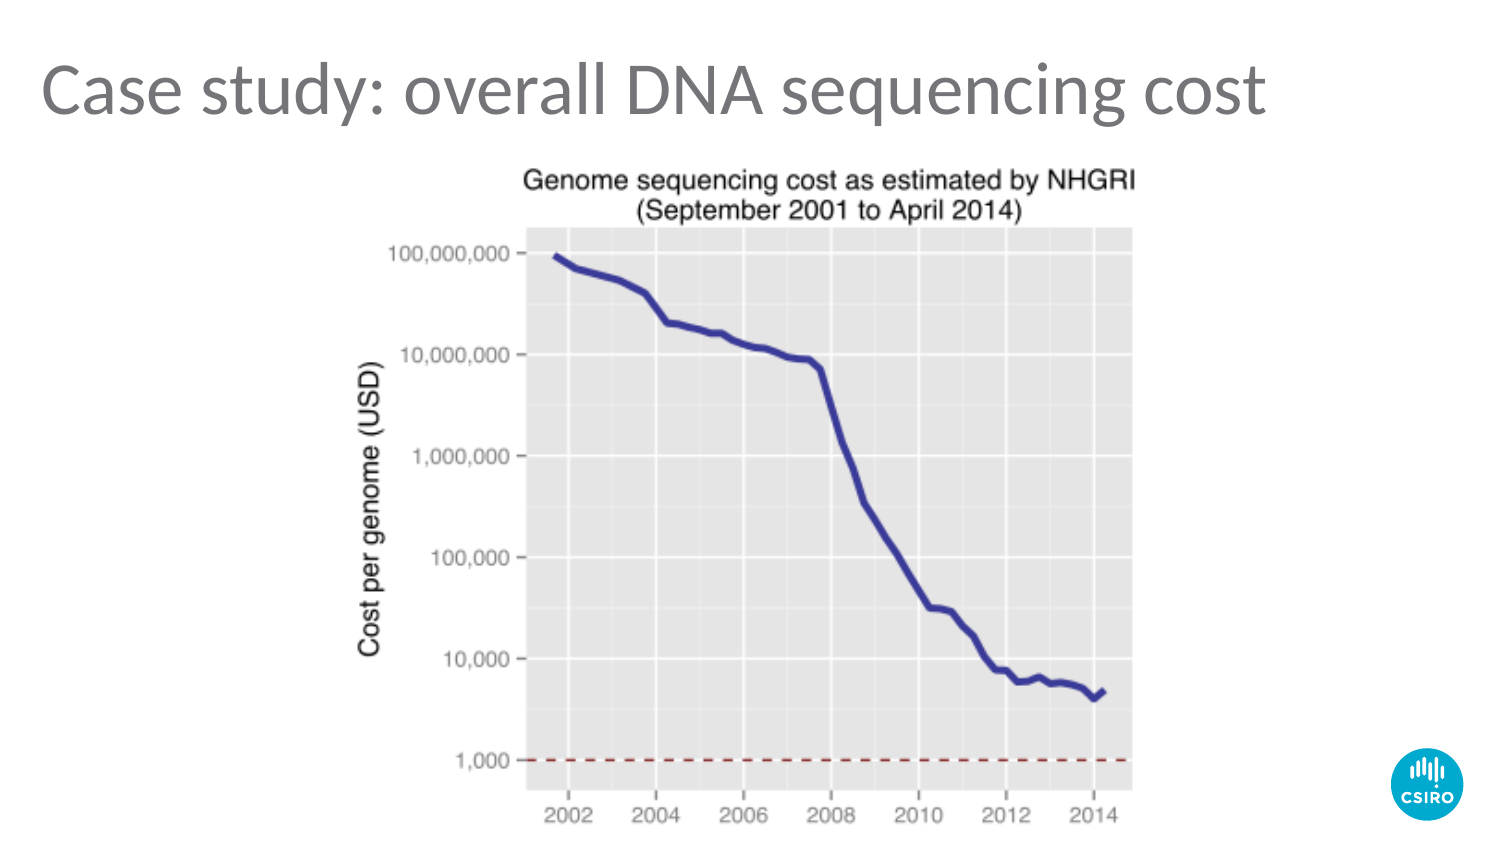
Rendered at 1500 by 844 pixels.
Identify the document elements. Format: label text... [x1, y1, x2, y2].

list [334, 155, 1166, 842]
title Case study: overall DNA sequencing cost [41, 39, 1459, 145]
